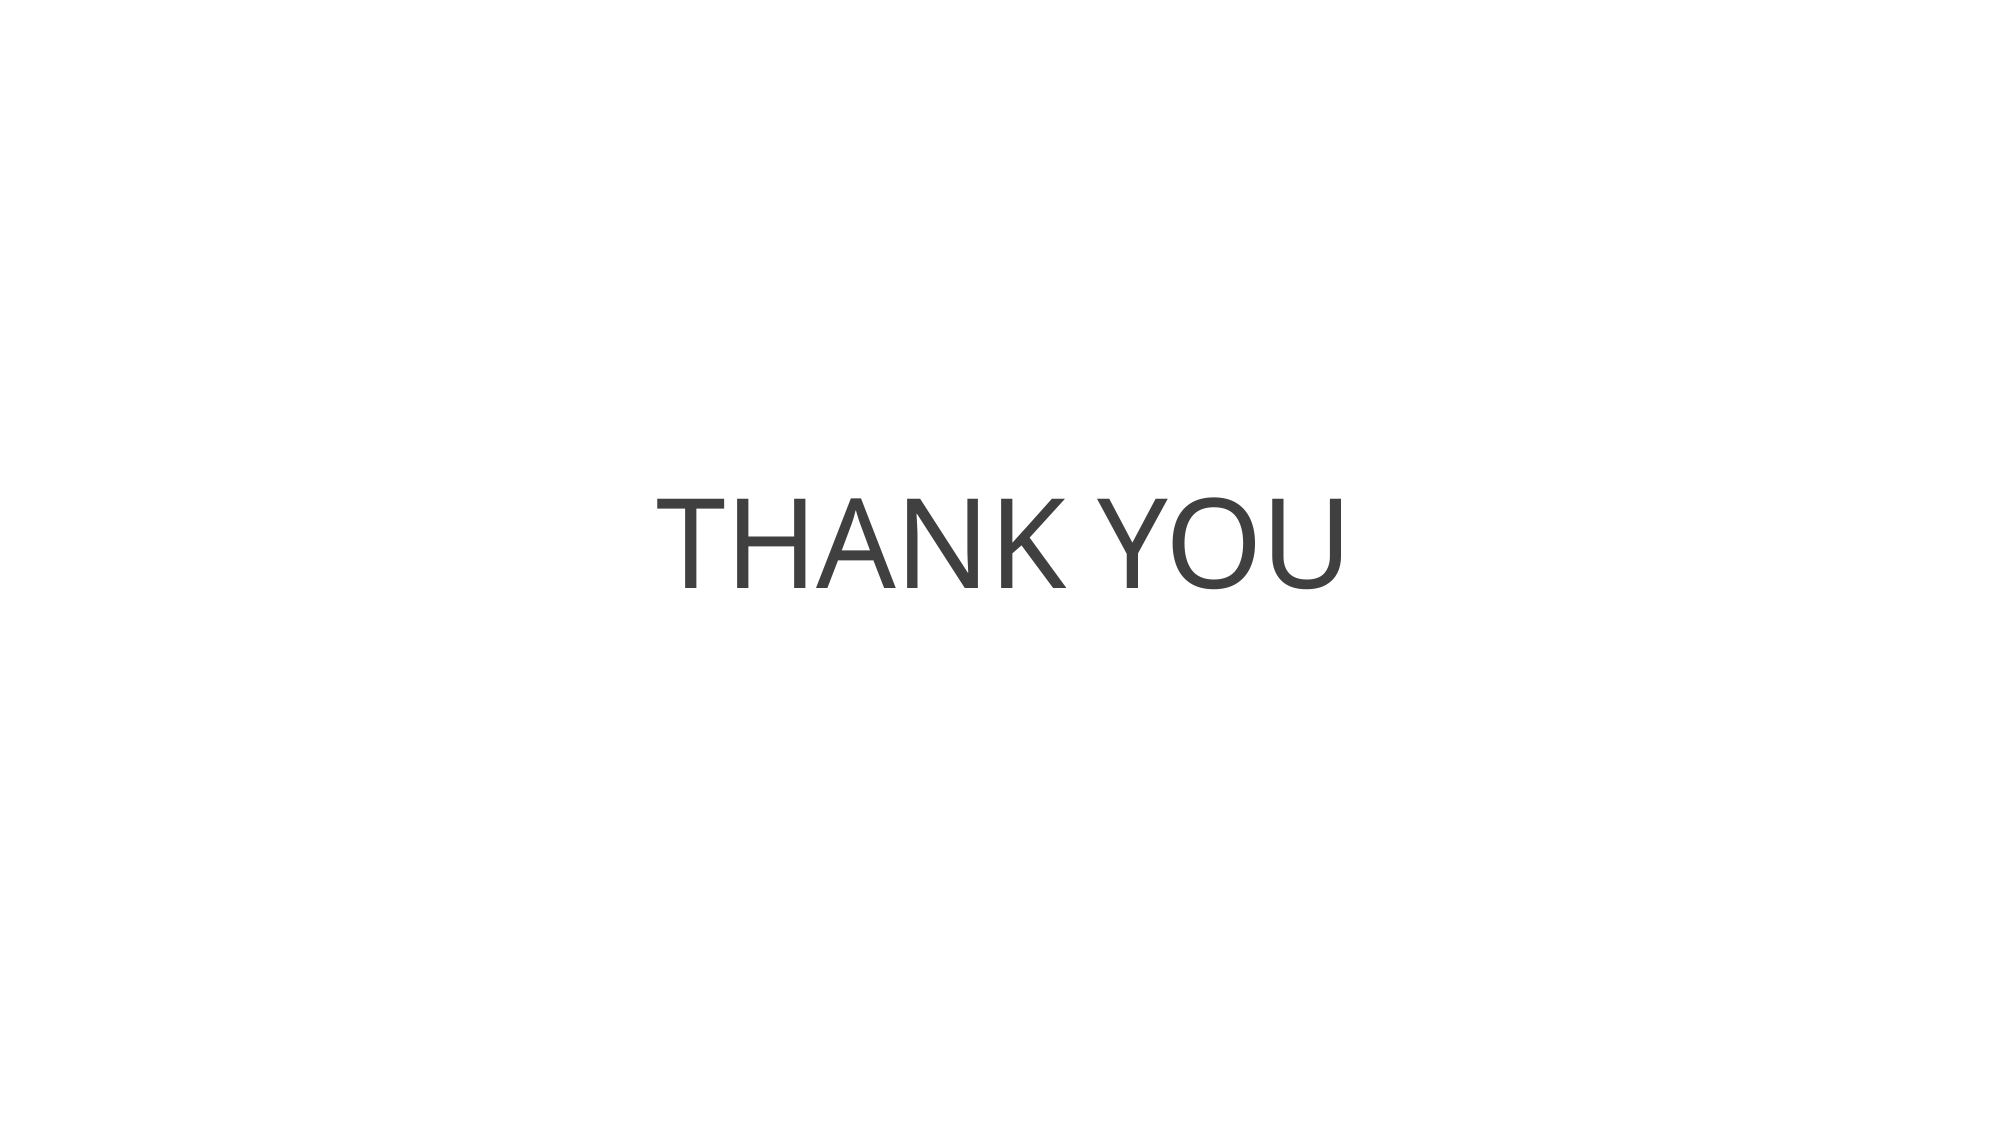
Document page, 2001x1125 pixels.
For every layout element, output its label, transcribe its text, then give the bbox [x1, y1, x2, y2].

title THANK YOU [180, 383, 1830, 622]
